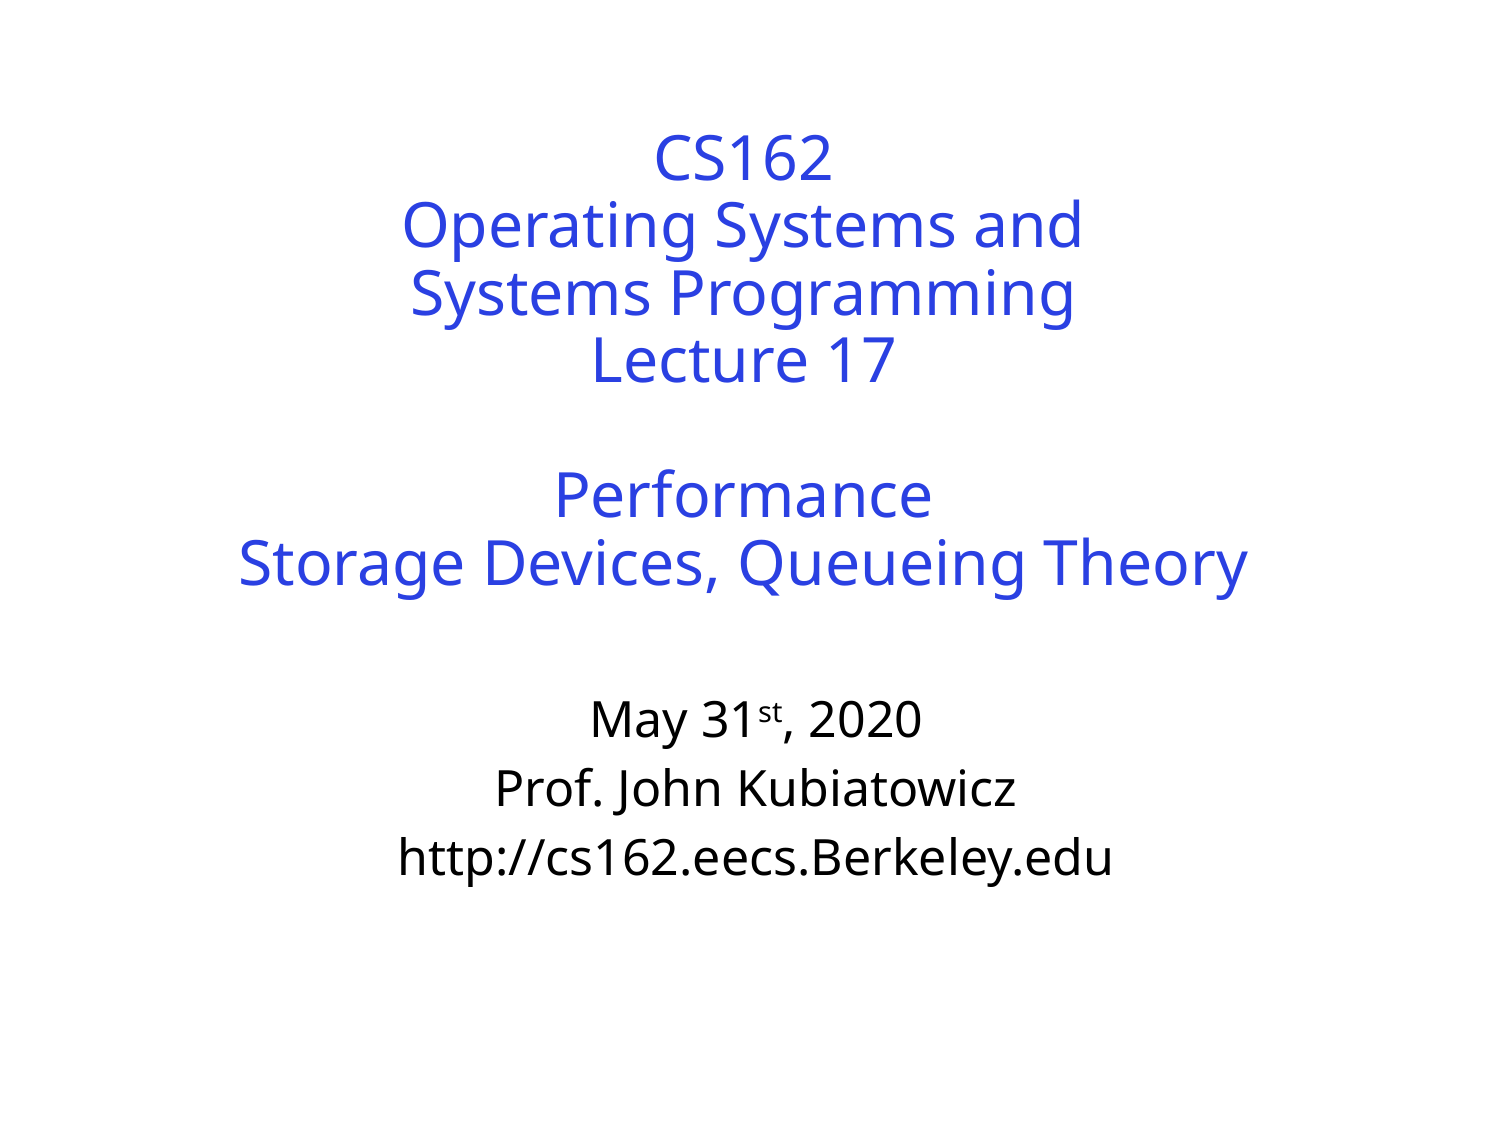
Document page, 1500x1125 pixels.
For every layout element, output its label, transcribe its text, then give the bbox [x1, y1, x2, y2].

subtitle May 31st, 2020 Prof. John Kubiatowicz http://cs162.eecs.Berkeley.edu [99, 687, 1413, 925]
title CS162 Operating Systems and Systems Programming Lecture 17 Performance Storage Devices, Queueing Theory [99, 174, 1388, 550]
